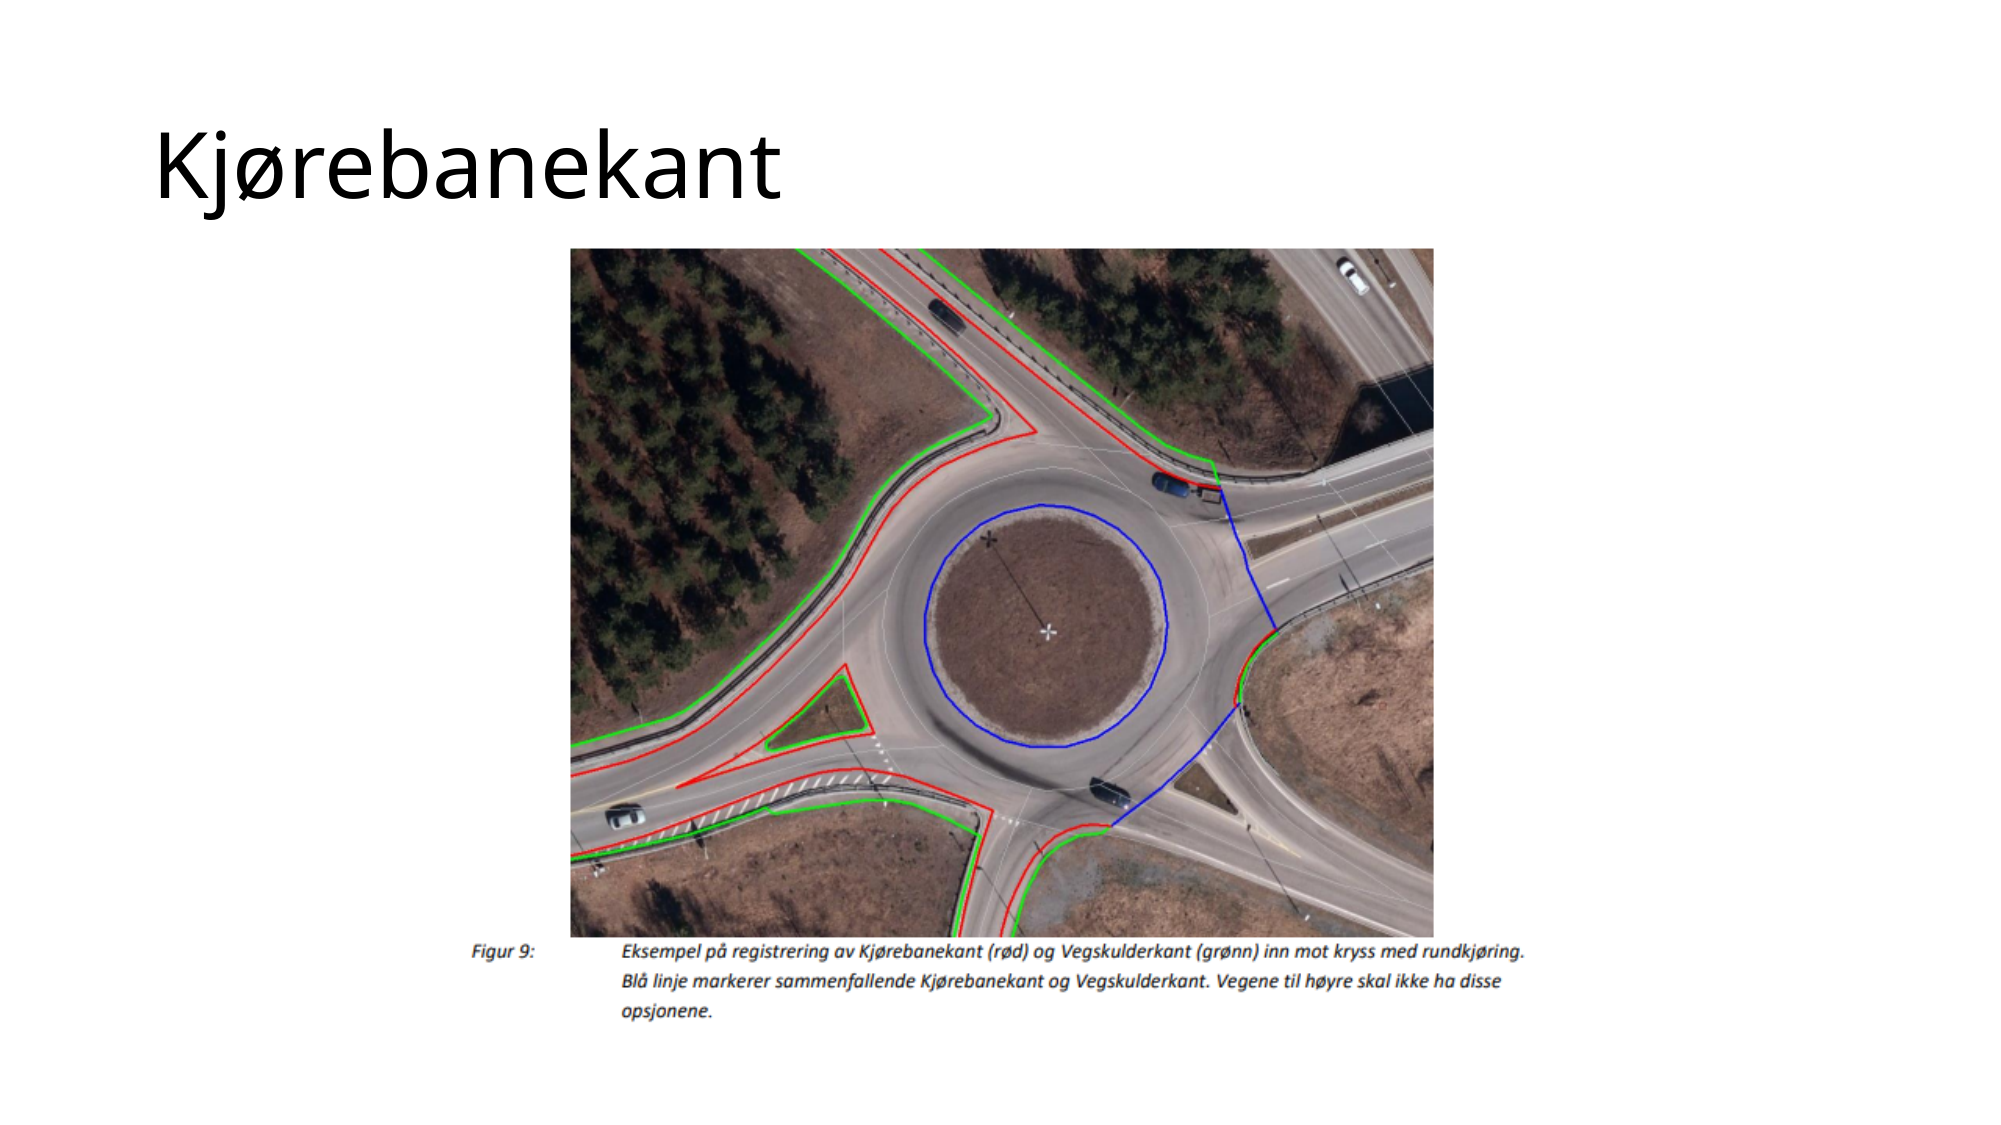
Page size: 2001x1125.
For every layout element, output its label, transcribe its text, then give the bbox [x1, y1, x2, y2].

title Kjørebanekant [137, 59, 1863, 278]
picture [466, 241, 1534, 1030]
